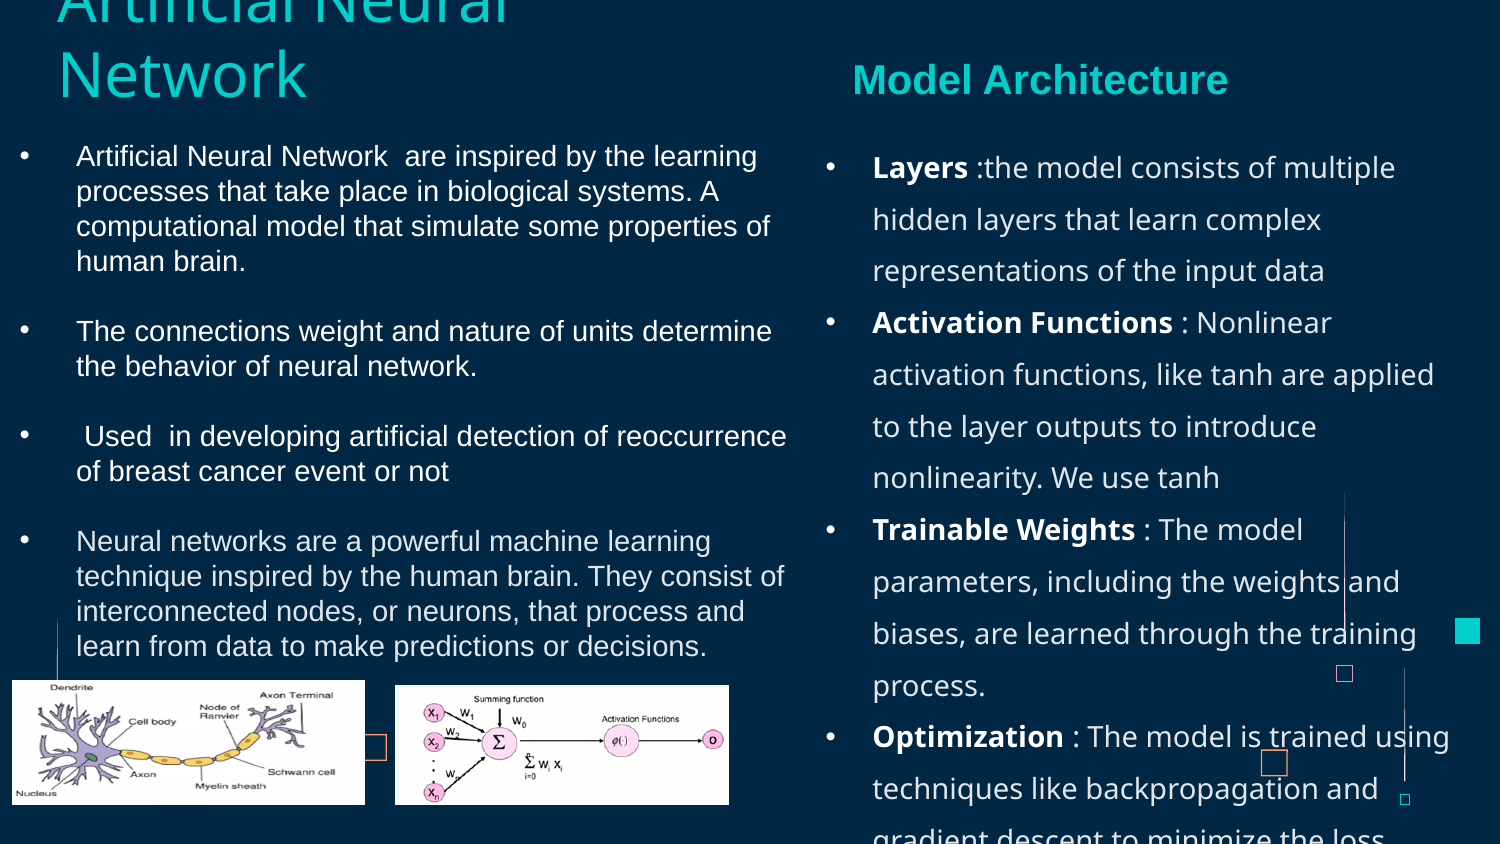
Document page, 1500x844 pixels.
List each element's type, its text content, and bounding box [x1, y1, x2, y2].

title Artificial Neural Network [42, 30, 729, 125]
list Artificial Neural Network are inspired by the learning processes that take place in biological systems. A computational model that simulate some properties of human brain. The connections weight and nature of units determine the behavior of neural network. Used in developing artificial detection of reoccurrence of breast cancer event or not Neural networks are a powerful machine learning technique inspired by the human brain. They consist of interconnected nodes, or neurons, that process and learn from data to make predictions or decisions. [4, 122, 808, 824]
picture [394, 685, 729, 805]
text_box Layers :the model consists of multiple hidden layers that learn complex representations of the input data Activation Functions : Nonlinear activation functions, like tanh are applied to the layer outputs to introduce nonlinearity. We use tanh Trainable Weights : The model parameters, including the weights and biases, are learned through the training process. Optimization : The model is trained using techniques like backpropagation and gradient descent to minimize the loss function. [810, 124, 1482, 844]
picture [12, 680, 365, 805]
text_box Model Architecture [837, 45, 1360, 111]
